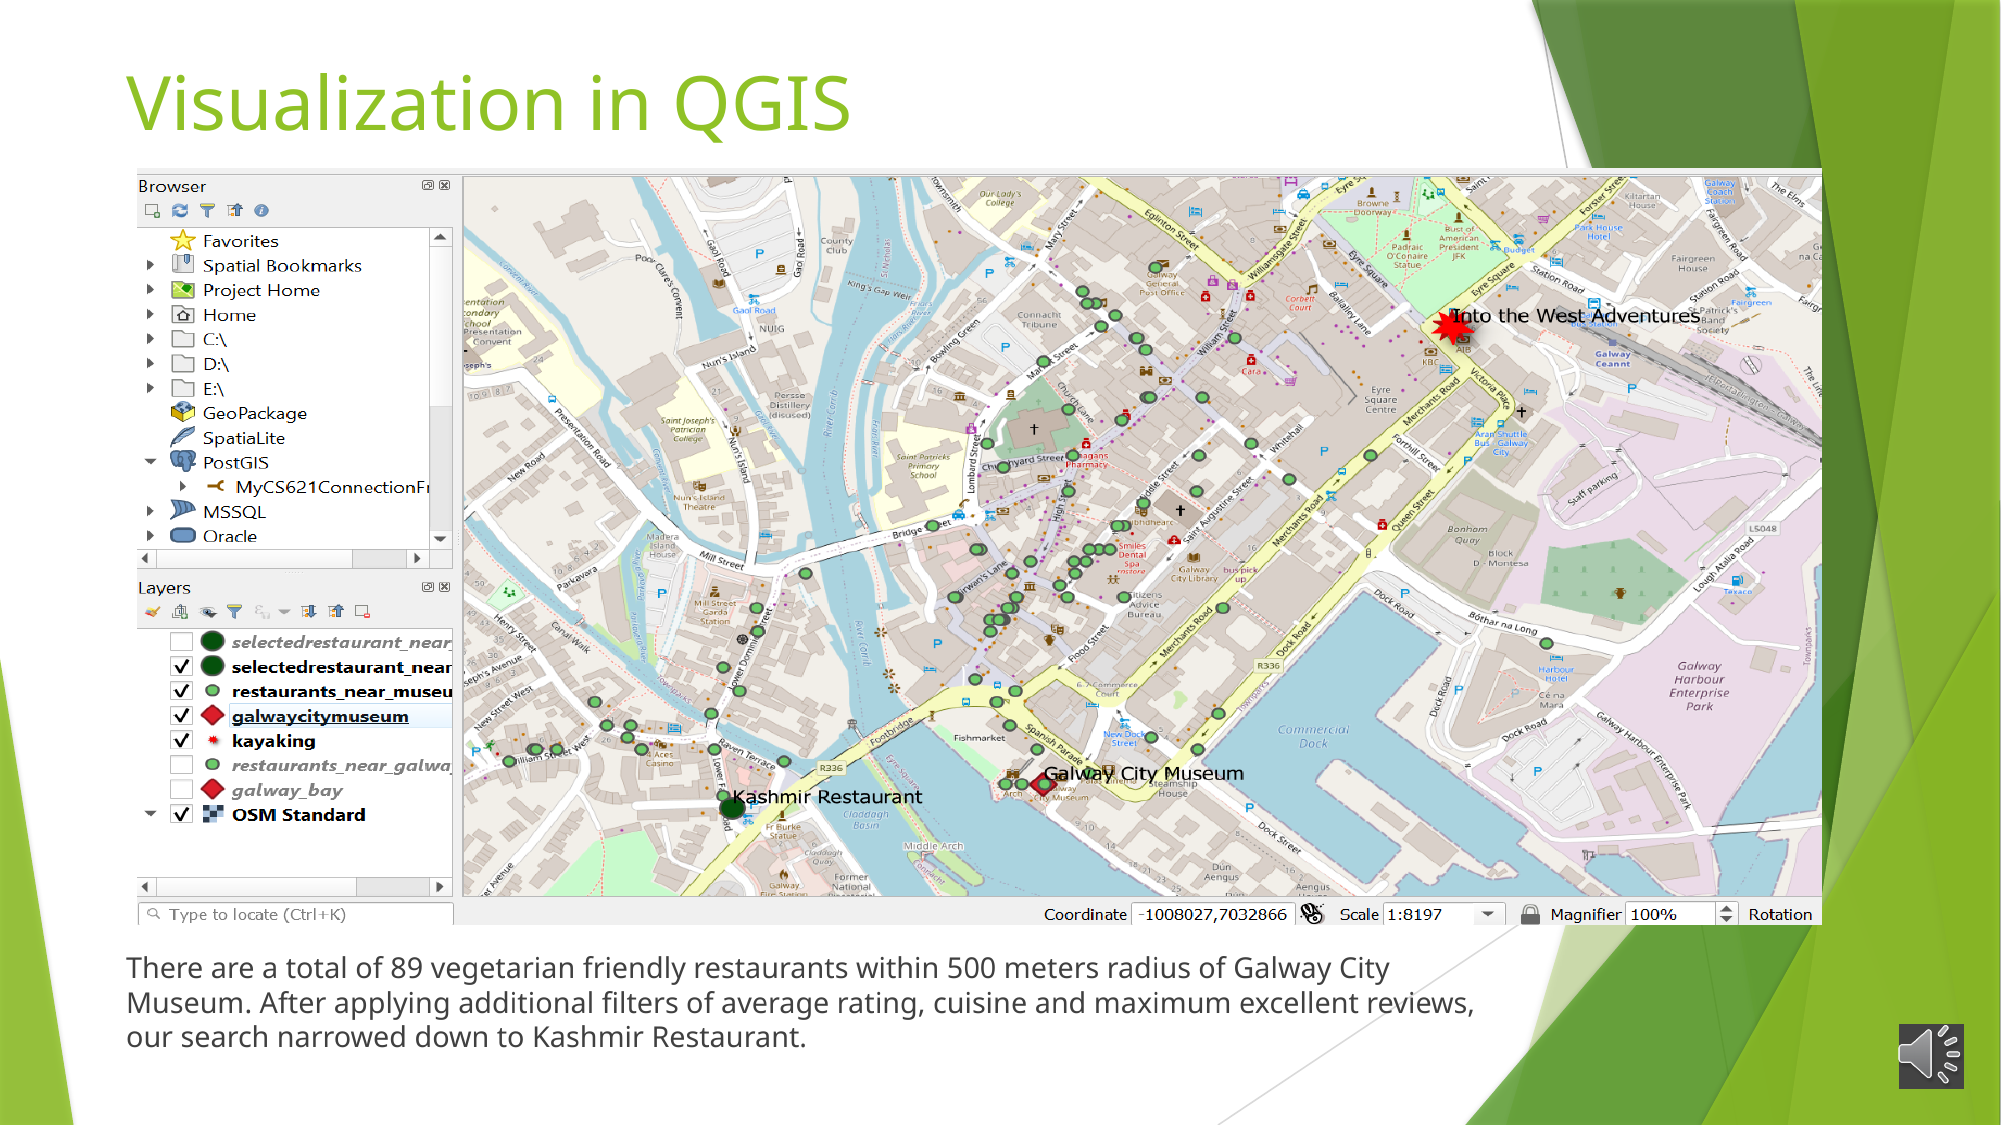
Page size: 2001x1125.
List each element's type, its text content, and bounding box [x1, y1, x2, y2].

title Visualization in QGIS [111, 48, 1522, 169]
list There are a total of 89 vegetarian friendly restaurants within 500 meters radius of Galway City Museum. After applying additional filters of average rating, cuisine and maximum excellent reviews, our search narrowed down to Kashmir Restaurant. [111, 942, 1522, 1063]
picture [136, 168, 1823, 926]
picture [1897, 1022, 1966, 1091]
